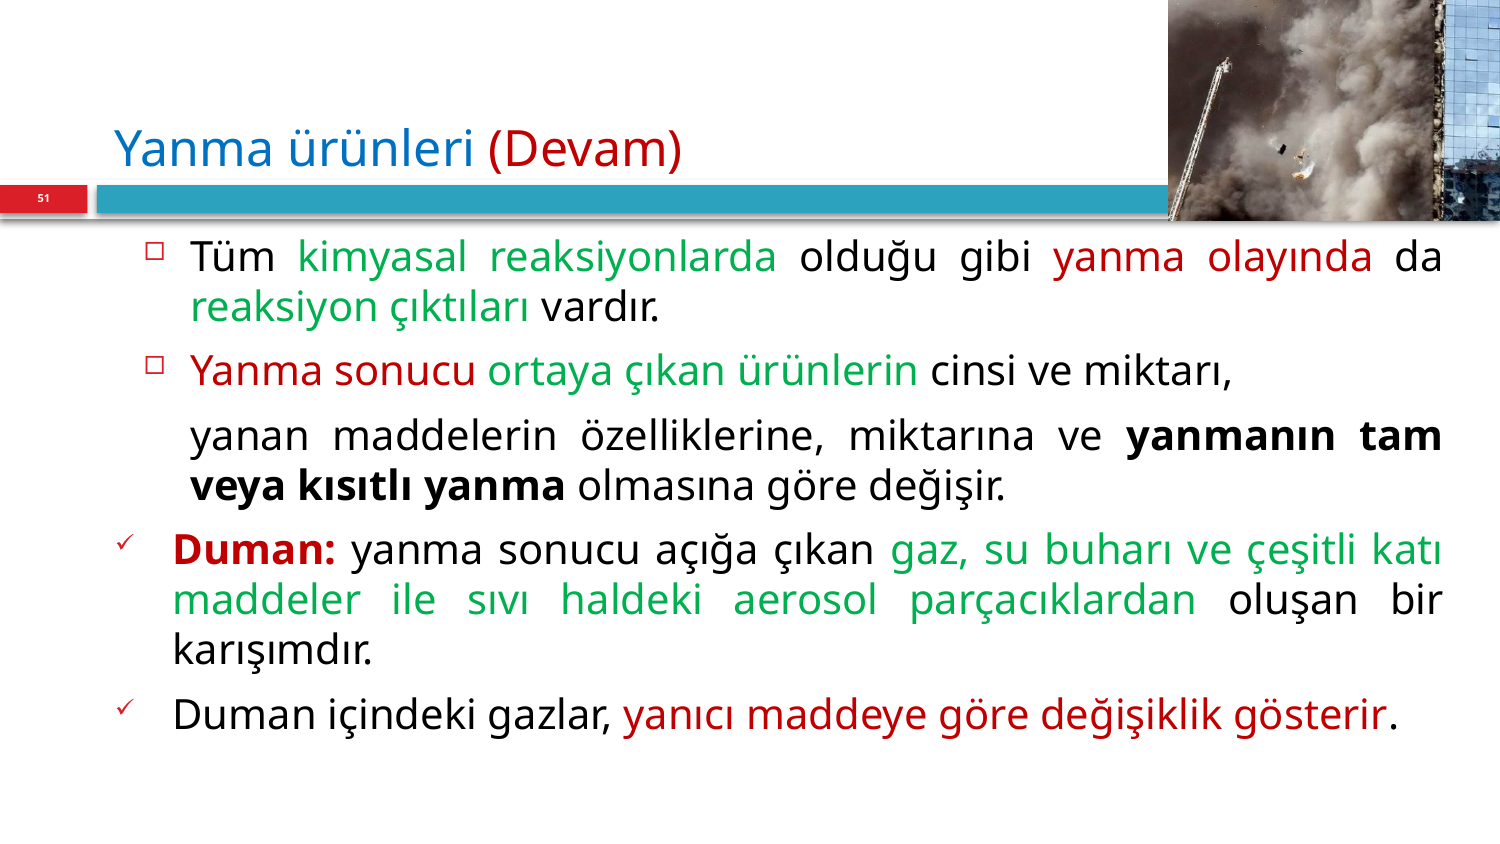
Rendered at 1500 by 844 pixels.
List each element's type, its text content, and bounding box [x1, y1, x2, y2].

picture [1168, 0, 1500, 222]
slide_number 51 [0, 184, 88, 215]
list Tüm kimyasal reaksiyonlarda olduğu gibi yanma olayında da reaksiyon çıktıları vardır. Yanma sonucu ortaya çıkan ürünlerin cinsi ve miktarı, yanan maddelerin özelliklerine, miktarına ve yanmanın tam veya kısıtlı yanma olmasına göre değişir. Duman: yanma sonucu açığa çıkan gaz, su buharı ve çeşitli katı maddeler ile sıvı haldeki aerosol parçacıklardan oluşan bir karışımdır. Duman içindeki gazlar, yanıcı maddeye göre değişiklik gösterir. [99, 221, 1459, 824]
title Yanma ürünleri (Devam) [99, 19, 1162, 185]
